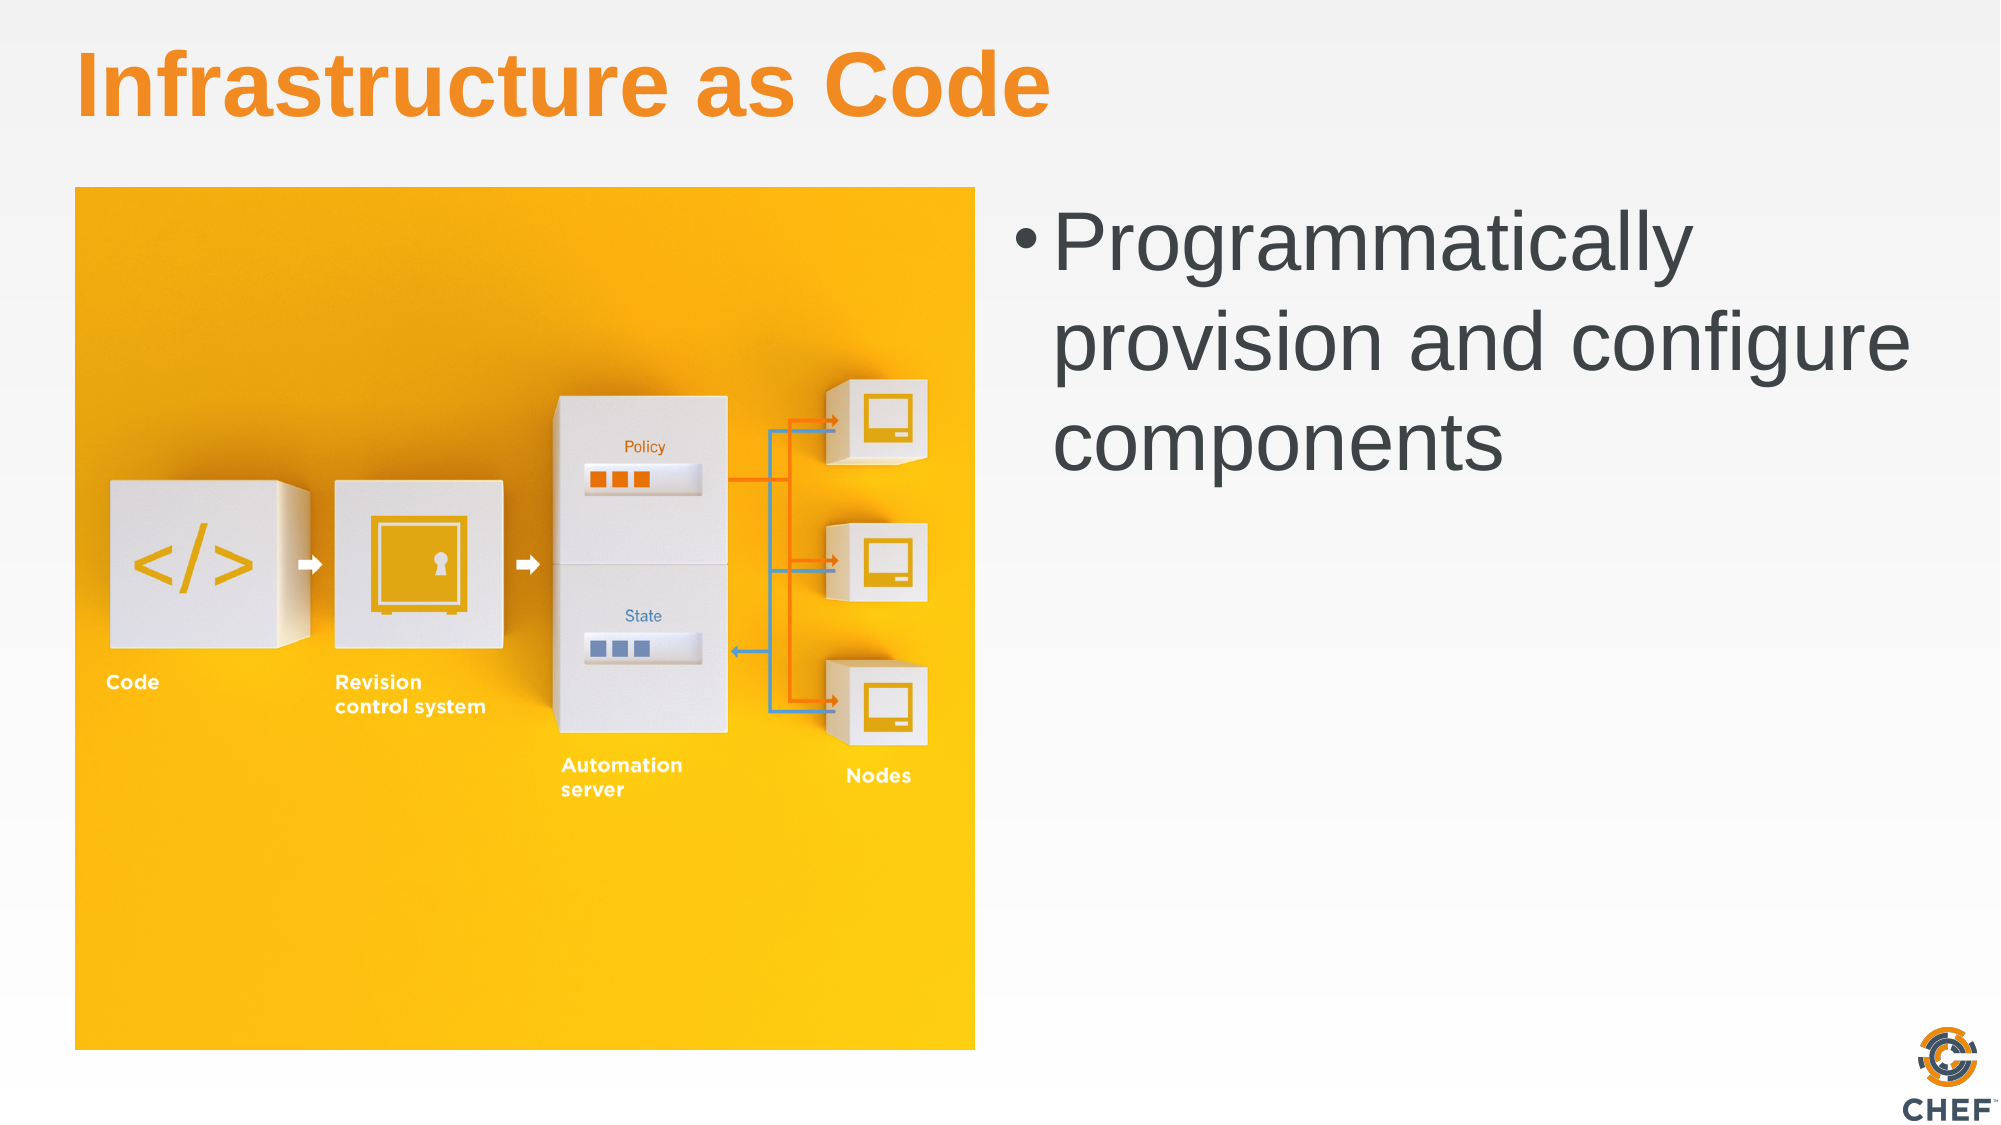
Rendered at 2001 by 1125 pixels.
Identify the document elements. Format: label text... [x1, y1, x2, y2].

title Infrastructure as Code [75, 37, 1913, 140]
picture [1903, 1027, 1998, 1121]
list Programmatically provision and configure components [1013, 187, 1914, 1050]
picture [74, 187, 976, 1051]
